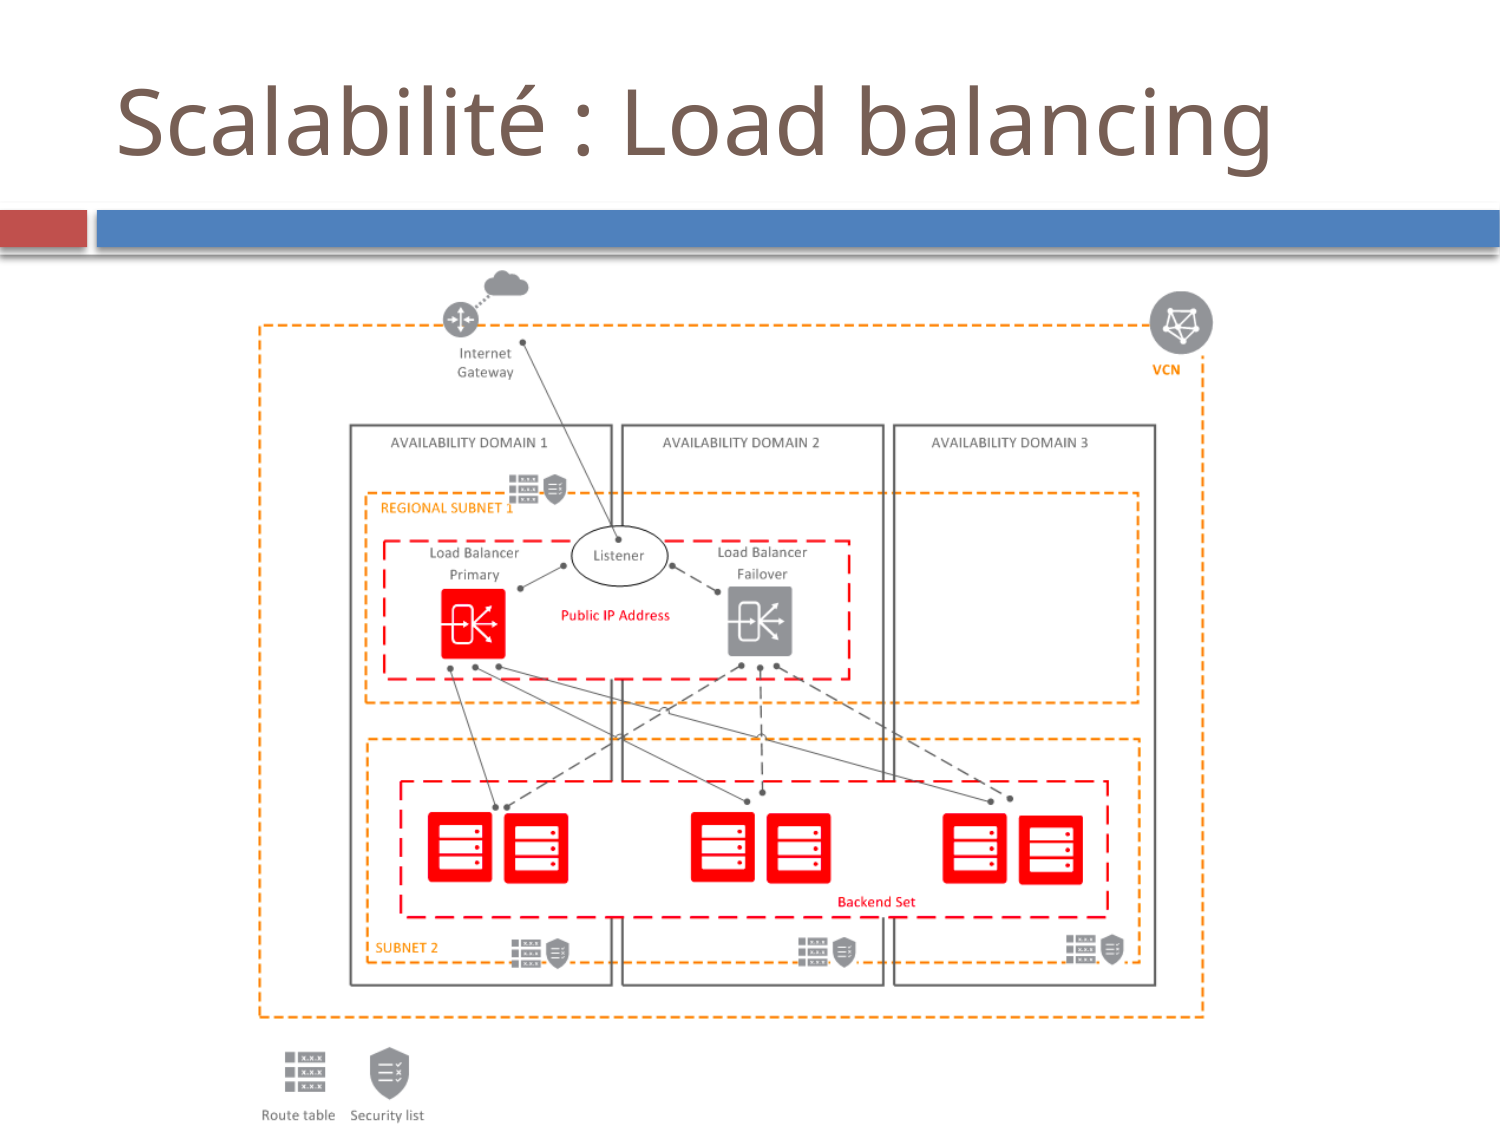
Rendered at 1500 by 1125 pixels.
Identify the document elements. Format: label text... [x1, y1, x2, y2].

text_box Scalabilité : Load balancing [100, 37, 1438, 200]
picture [257, 269, 1214, 1125]
